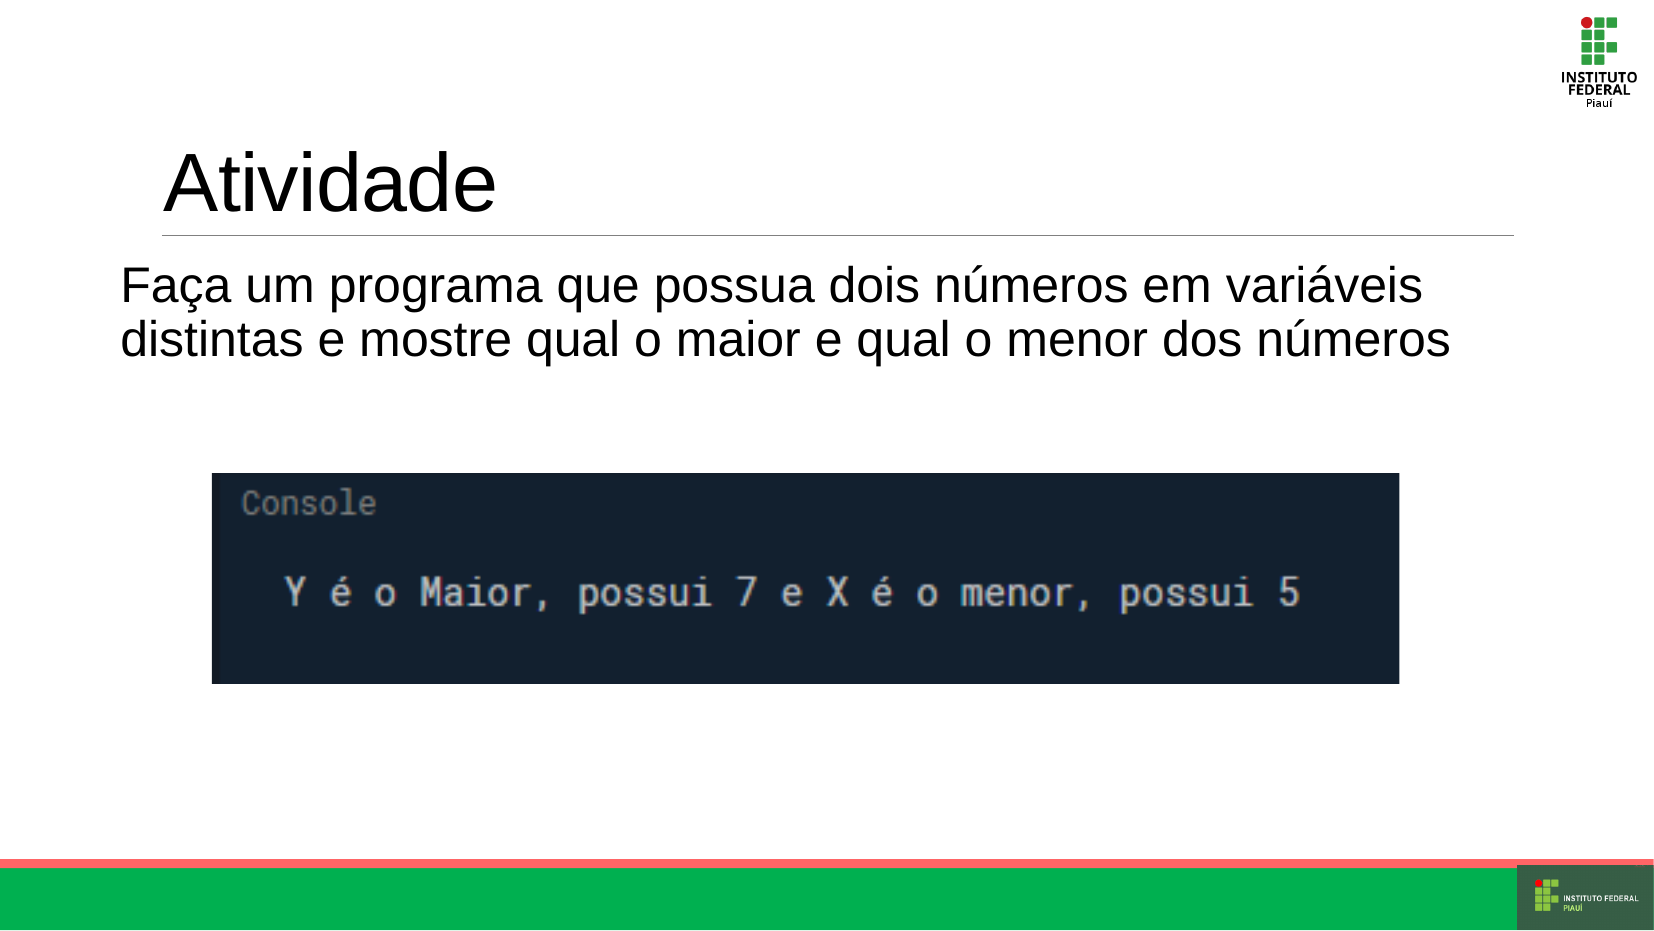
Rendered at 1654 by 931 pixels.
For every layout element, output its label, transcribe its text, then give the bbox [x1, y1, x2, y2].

picture [1517, 865, 1654, 930]
picture [1544, 15, 1654, 109]
list Faça um programa que possua dois números em variáveis distintas e mostre qual o maior e qual o menor dos números [120, 251, 1571, 379]
picture [211, 472, 1400, 685]
title Atividade [148, 38, 1513, 236]
